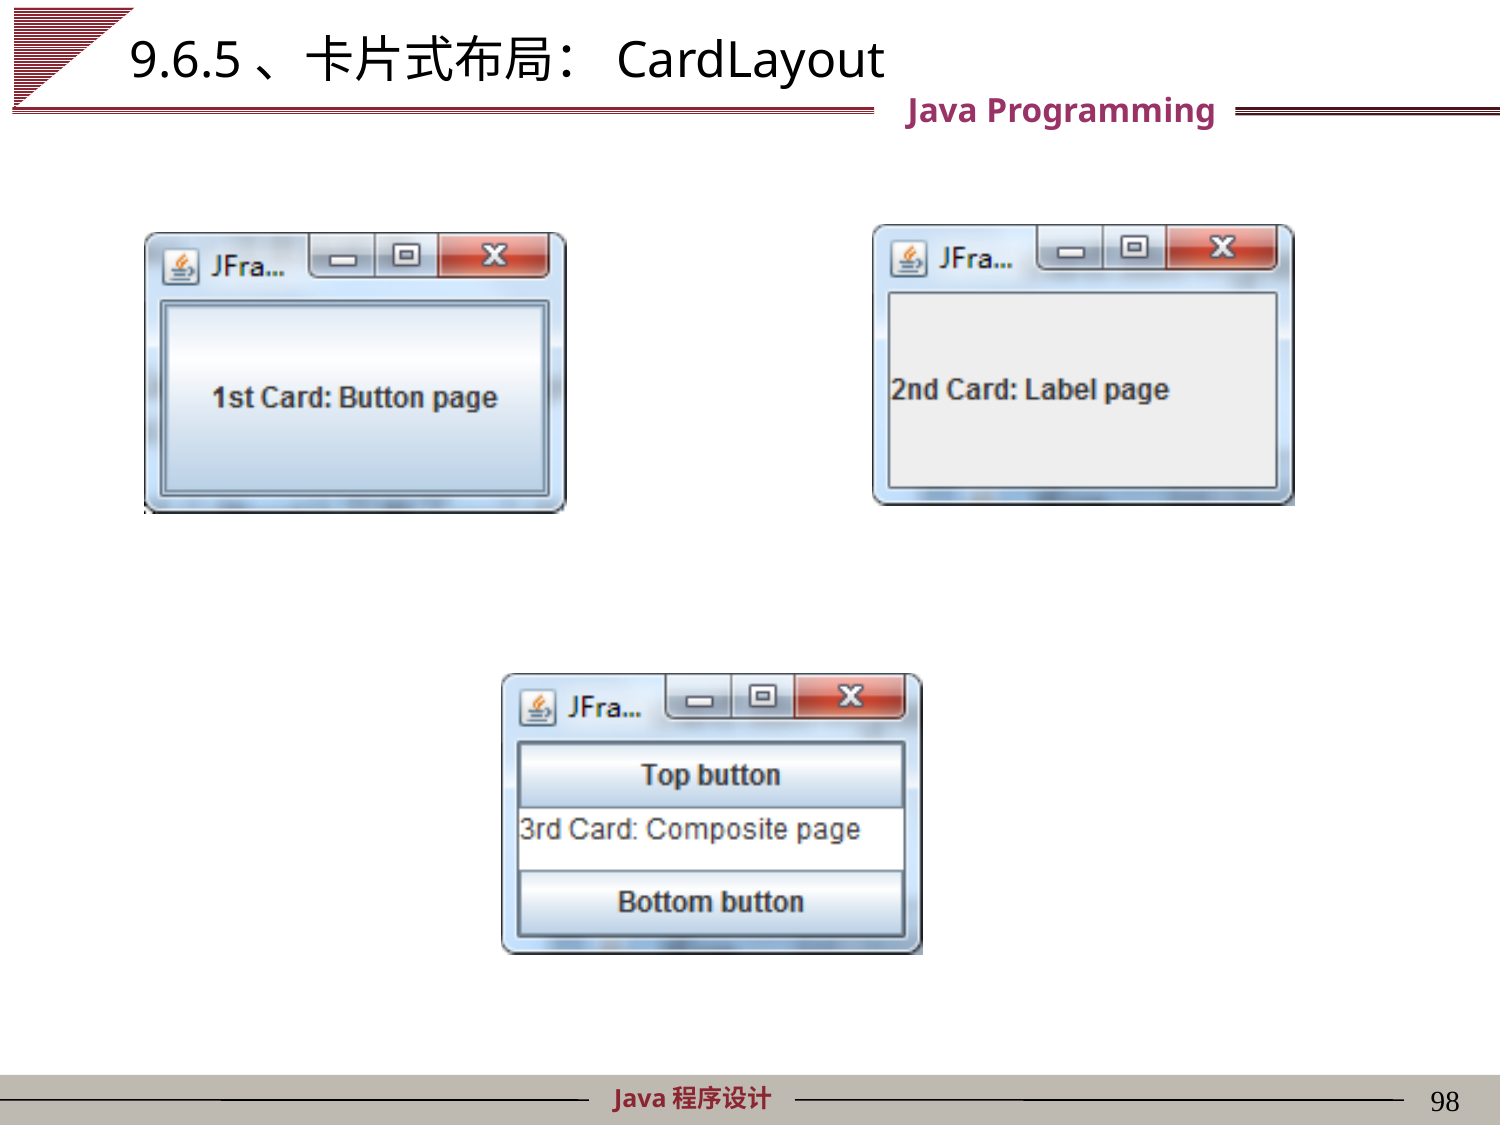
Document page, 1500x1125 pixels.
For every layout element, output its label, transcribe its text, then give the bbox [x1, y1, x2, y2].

title 9.6.5、卡片式布局：CardLayout [114, 20, 1390, 96]
picture [144, 231, 567, 514]
picture [501, 673, 924, 955]
picture [872, 224, 1295, 506]
